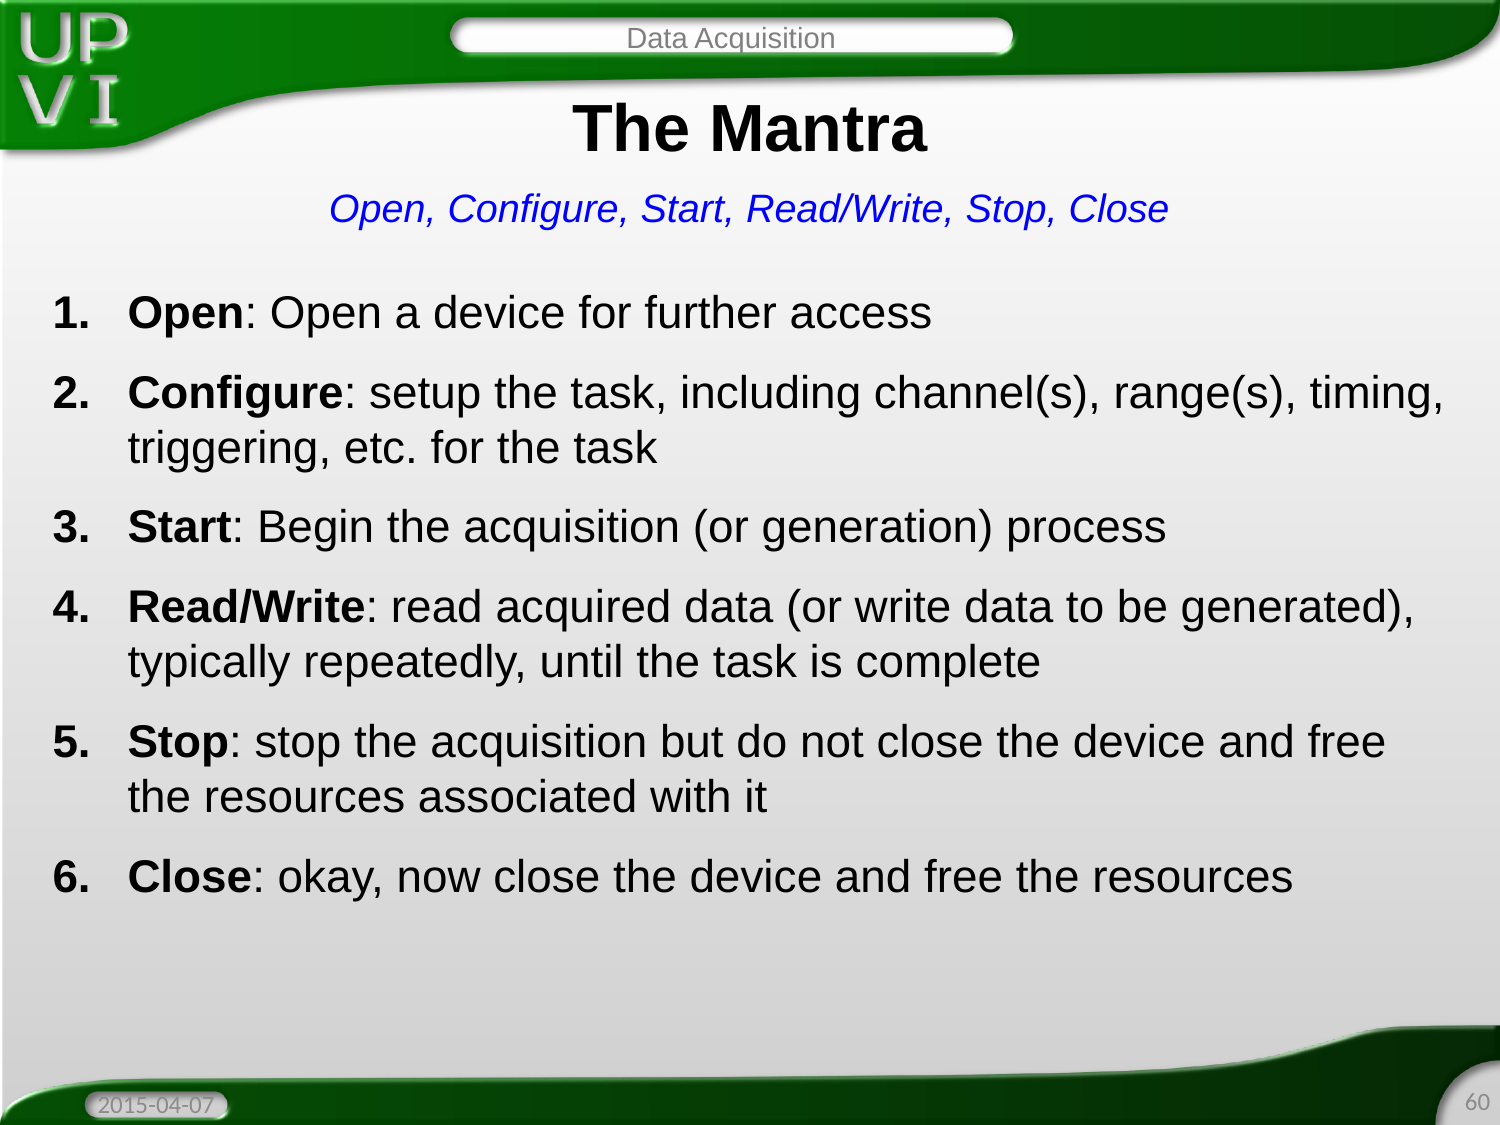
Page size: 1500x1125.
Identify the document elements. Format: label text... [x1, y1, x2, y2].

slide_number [75, 1073, 238, 1125]
footer Data Acquisition [450, 6, 1013, 67]
text_box Open, Configure, Start, Read/Write, Stop, Close [74, 174, 1425, 238]
title The Mantra [75, 75, 1425, 174]
picture [0, 0, 1500, 1125]
slide_number 60 [1155, 1069, 1500, 1125]
list Open: Open a device for further access Configure: setup the task, including channel(s), range(s), timing, triggering, etc. for the task Start: Begin the acquisition (or generation) process Read/Write: read acquired data (or write data to be generated), typically repeatedly, until the task is complete Stop: stop the acquisition but do not close the device and free the resources associated with it Close: okay, now close the device and free the resources [37, 275, 1463, 1025]
